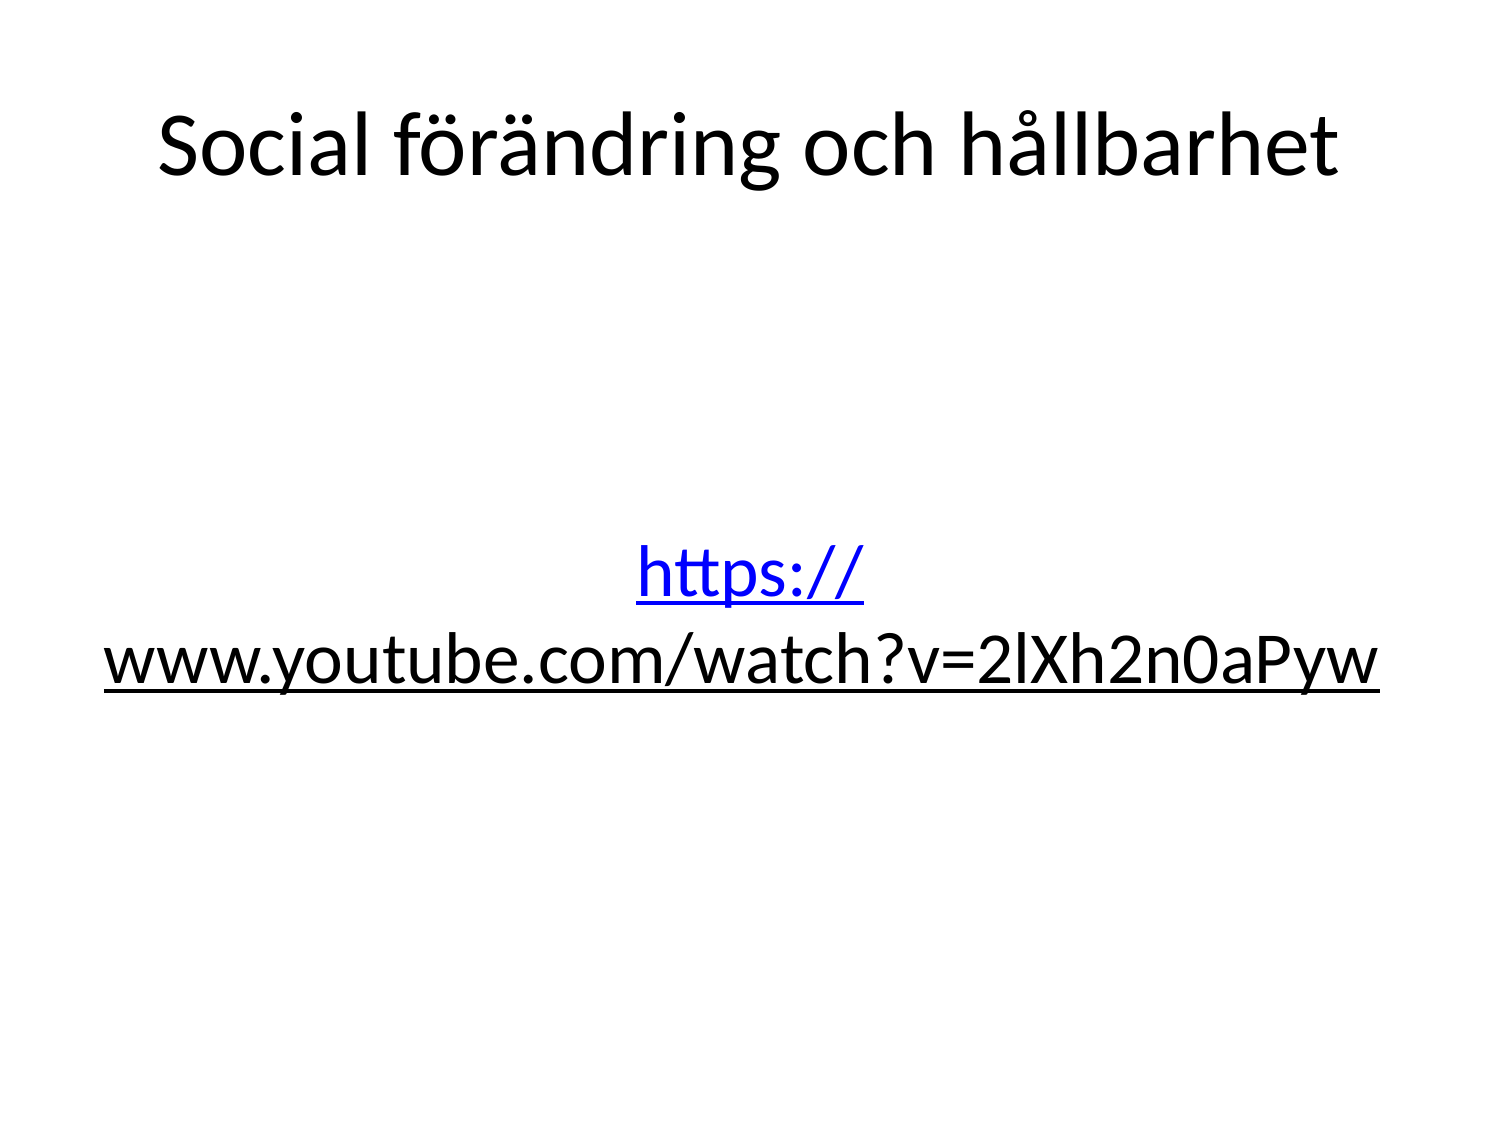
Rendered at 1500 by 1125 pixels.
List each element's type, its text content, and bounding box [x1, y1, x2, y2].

title Social förändring och hållbarhet [75, 45, 1425, 233]
list https://www.youtube.com/watch?v=2lXh2n0aPyw [75, 515, 1425, 787]
